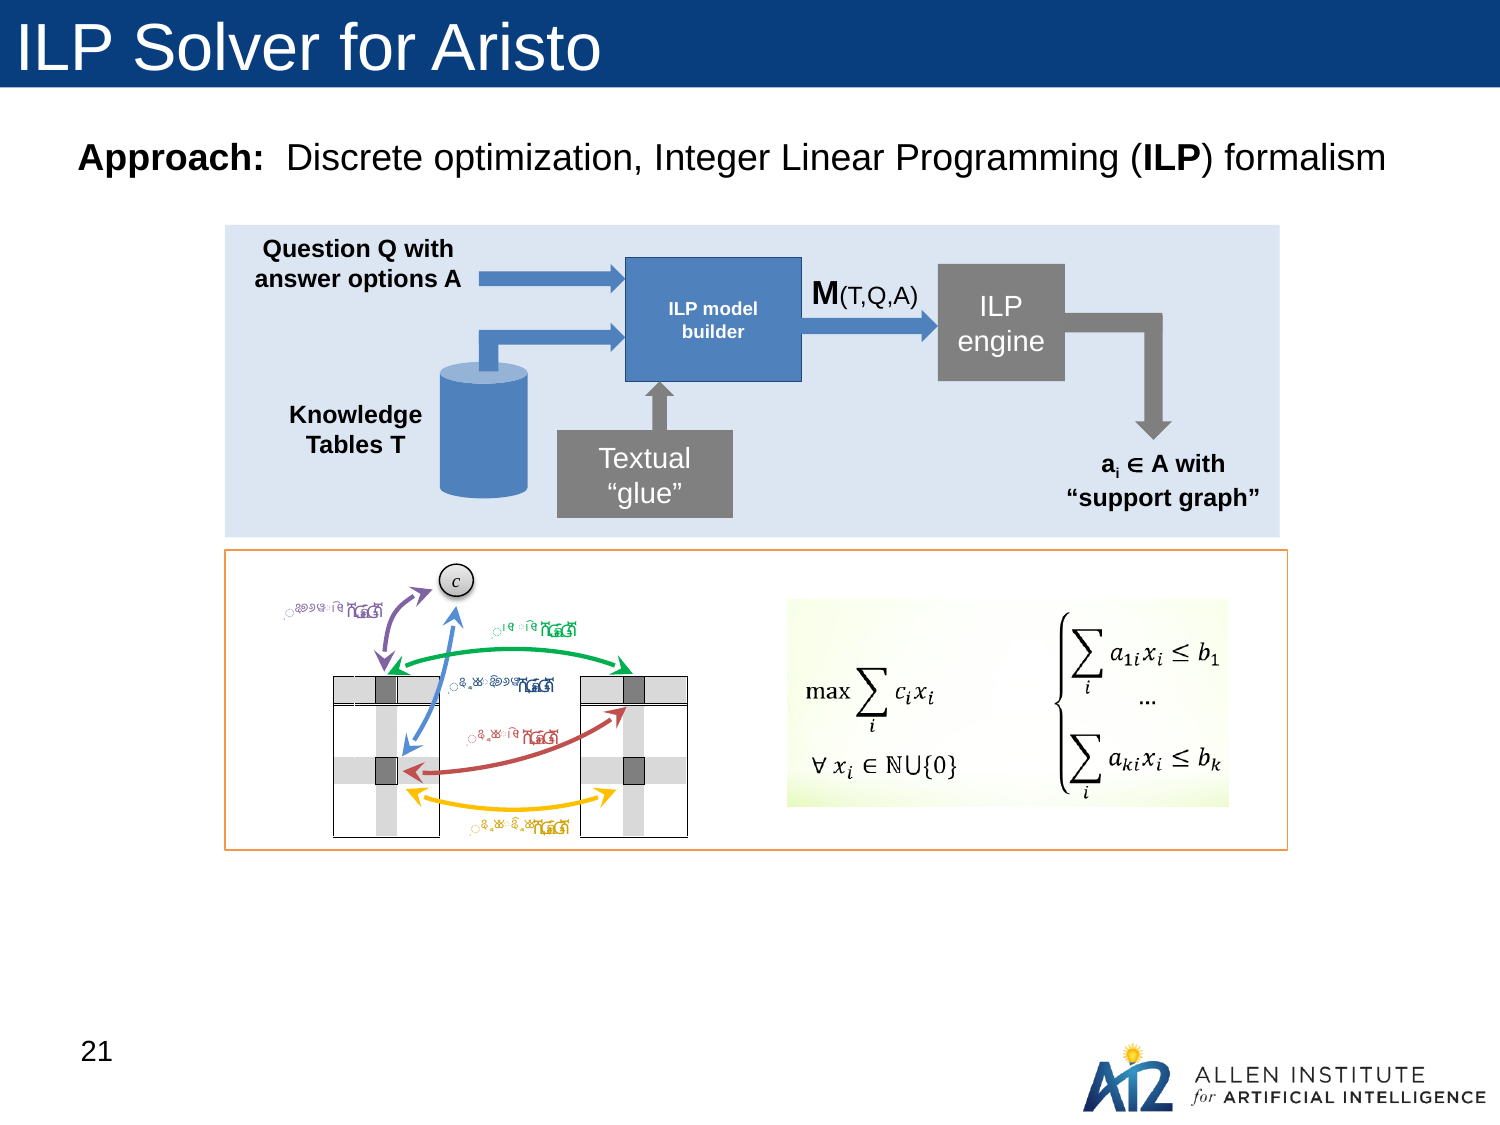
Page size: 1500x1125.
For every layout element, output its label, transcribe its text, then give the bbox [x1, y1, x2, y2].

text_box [224, 224, 1280, 538]
title ILP Solver for Aristo [0, 0, 1500, 88]
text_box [224, 549, 1288, 851]
slide_number 21 [65, 1024, 416, 1103]
list Approach: Discrete optimization, Integer Linear Programming (ILP) formalism [62, 124, 1438, 1006]
picture [1076, 1038, 1500, 1120]
